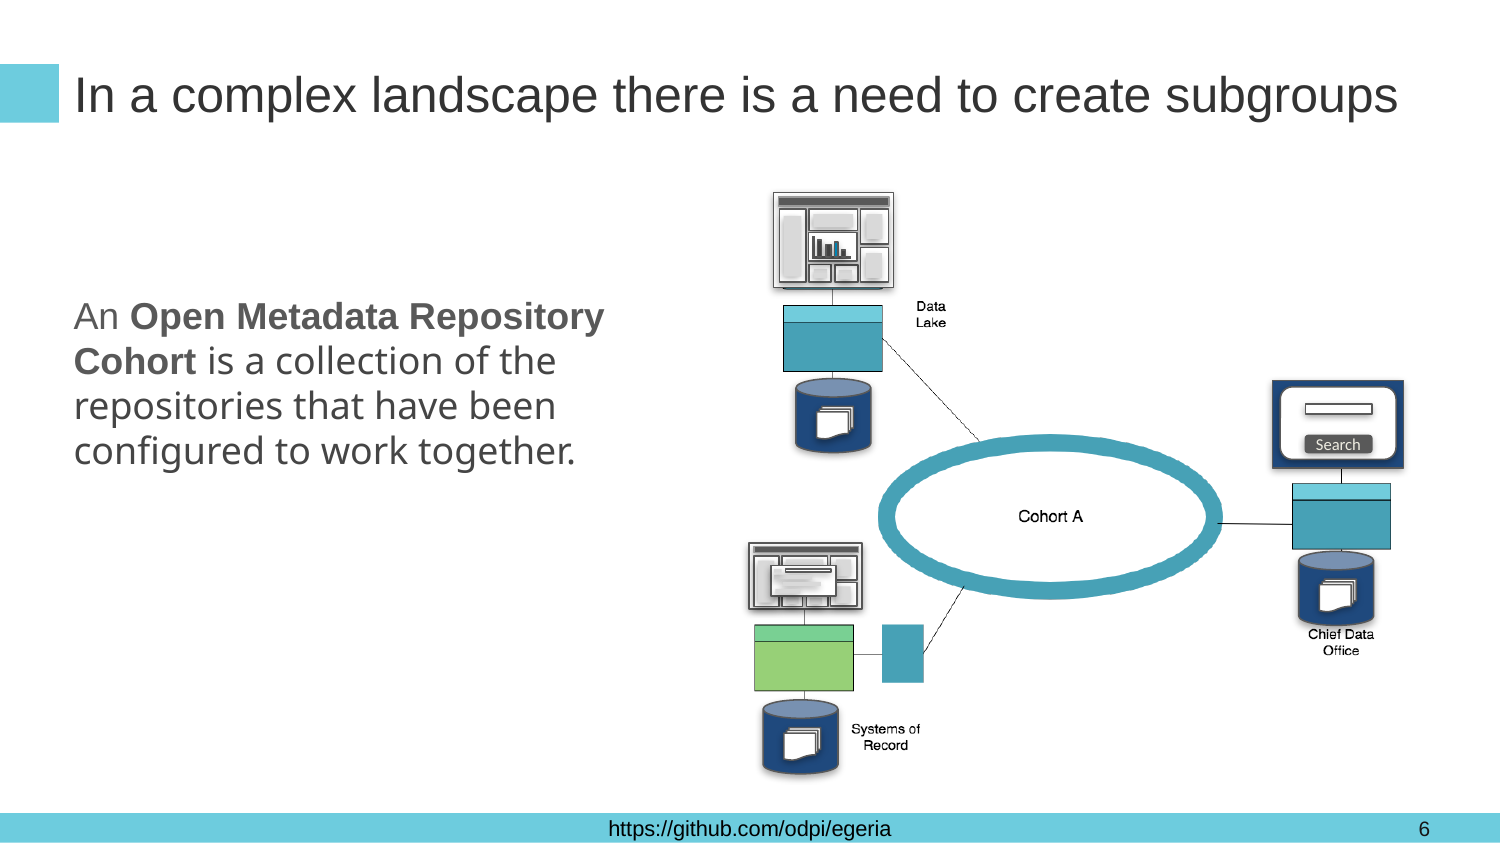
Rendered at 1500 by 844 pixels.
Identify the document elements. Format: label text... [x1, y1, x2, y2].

text_box An Open Metadata Repository Cohort is a collection of the repositories that have been configured to work together. [58, 239, 694, 515]
title In a complex landscape there is a need to create subgroups [58, 47, 1449, 141]
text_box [1272, 380, 1404, 469]
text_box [1298, 551, 1374, 626]
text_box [762, 699, 839, 775]
slide_number 6 [1403, 813, 1494, 843]
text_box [773, 192, 894, 288]
picture [749, 239, 1396, 753]
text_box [795, 378, 872, 453]
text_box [748, 542, 863, 610]
